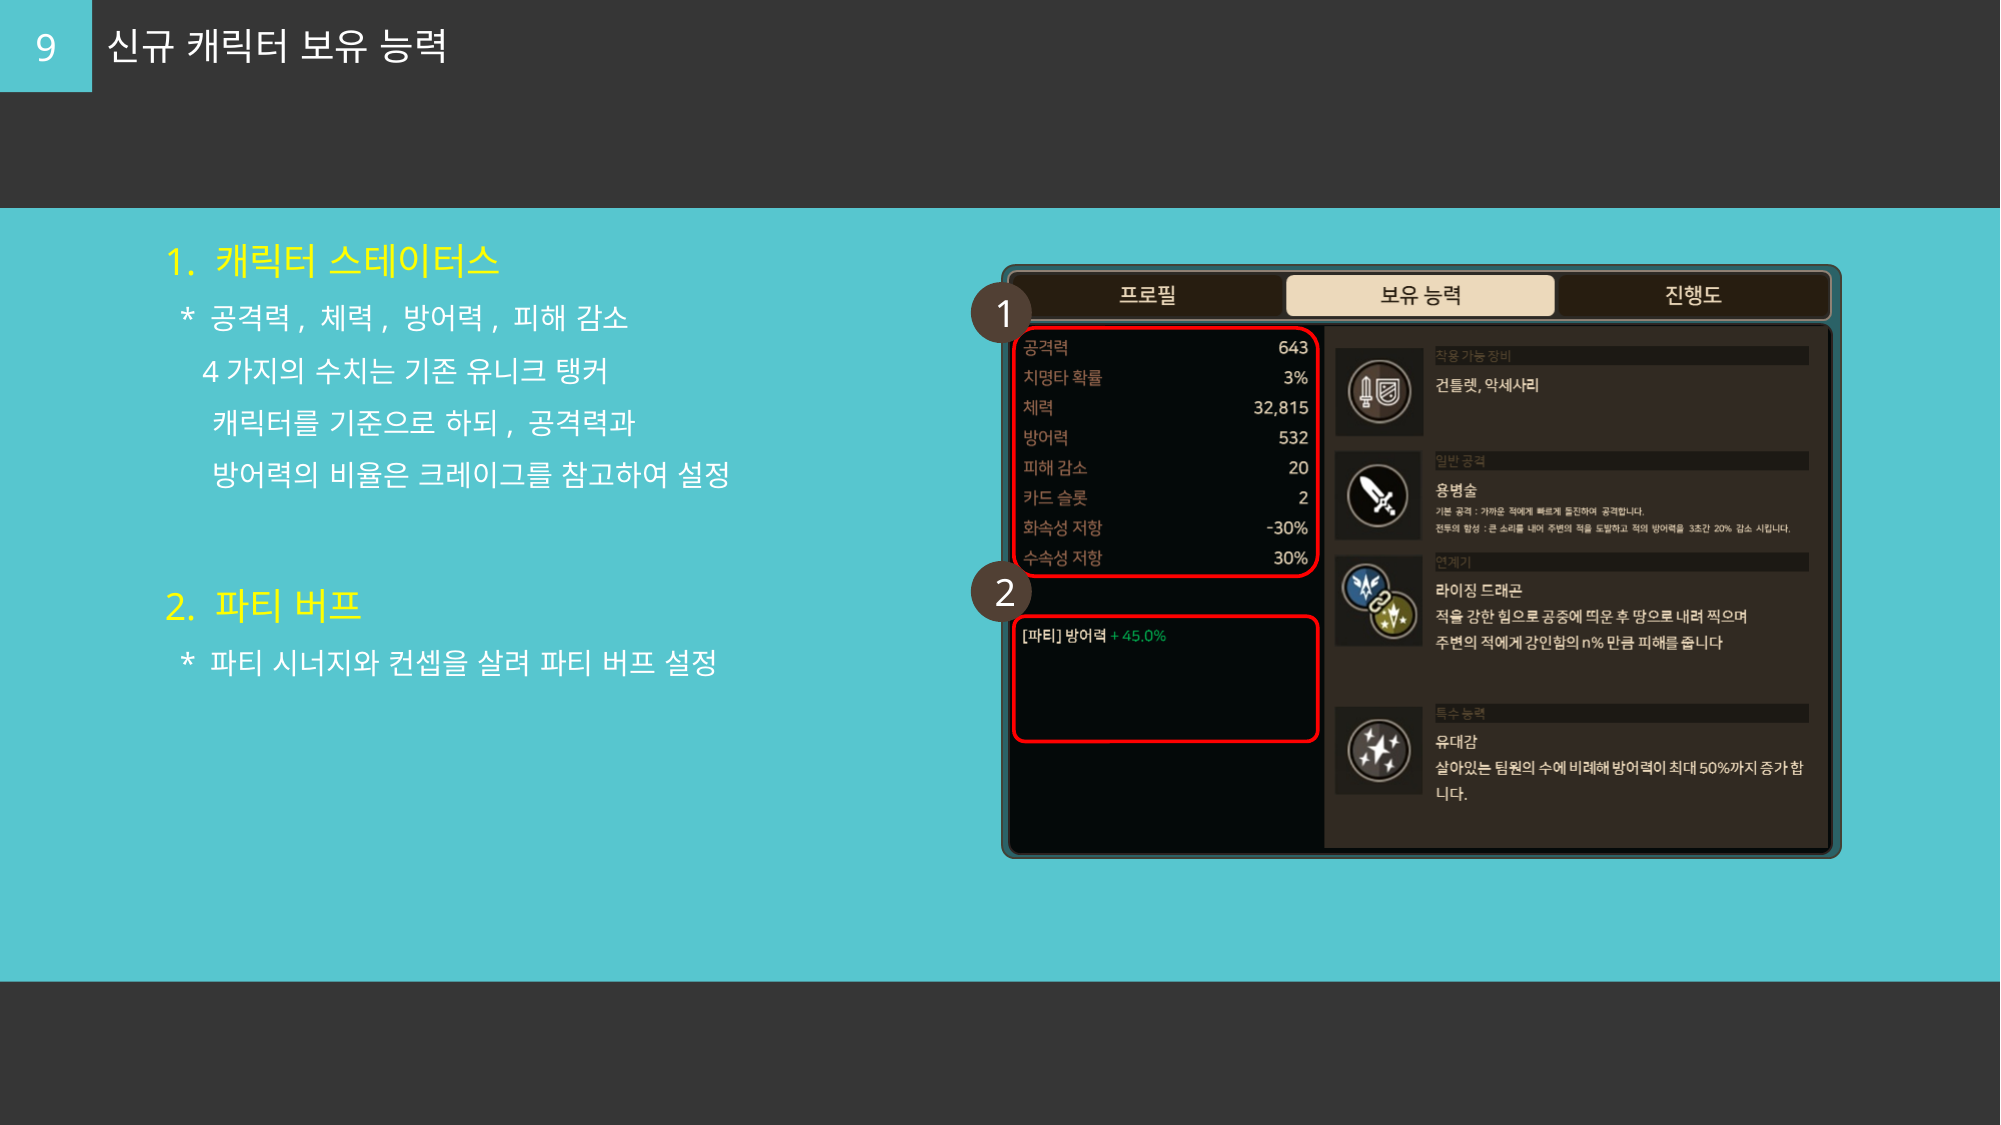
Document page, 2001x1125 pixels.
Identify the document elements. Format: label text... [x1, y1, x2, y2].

picture [1001, 264, 1842, 859]
text_box 2 [969, 560, 1001, 623]
text_box 9 [0, 0, 93, 93]
text_box 1 [969, 281, 1001, 345]
text_box 신규 캐릭터 보유 능력 [92, 15, 604, 76]
text_box 1. 캐릭터 스테이터스 * 공격력, 체력, 방어력, 피해 감소 4가지의 수치는 기존 유니크 탱커 캐릭터를 기준으로 하되, 공격력과 방어력의 비율은 크레이그를 참고하여 설정 2. 파티 버프 * 파티 시너지와 컨셉을 살려 파티 버프 설정 [0, 207, 2000, 983]
